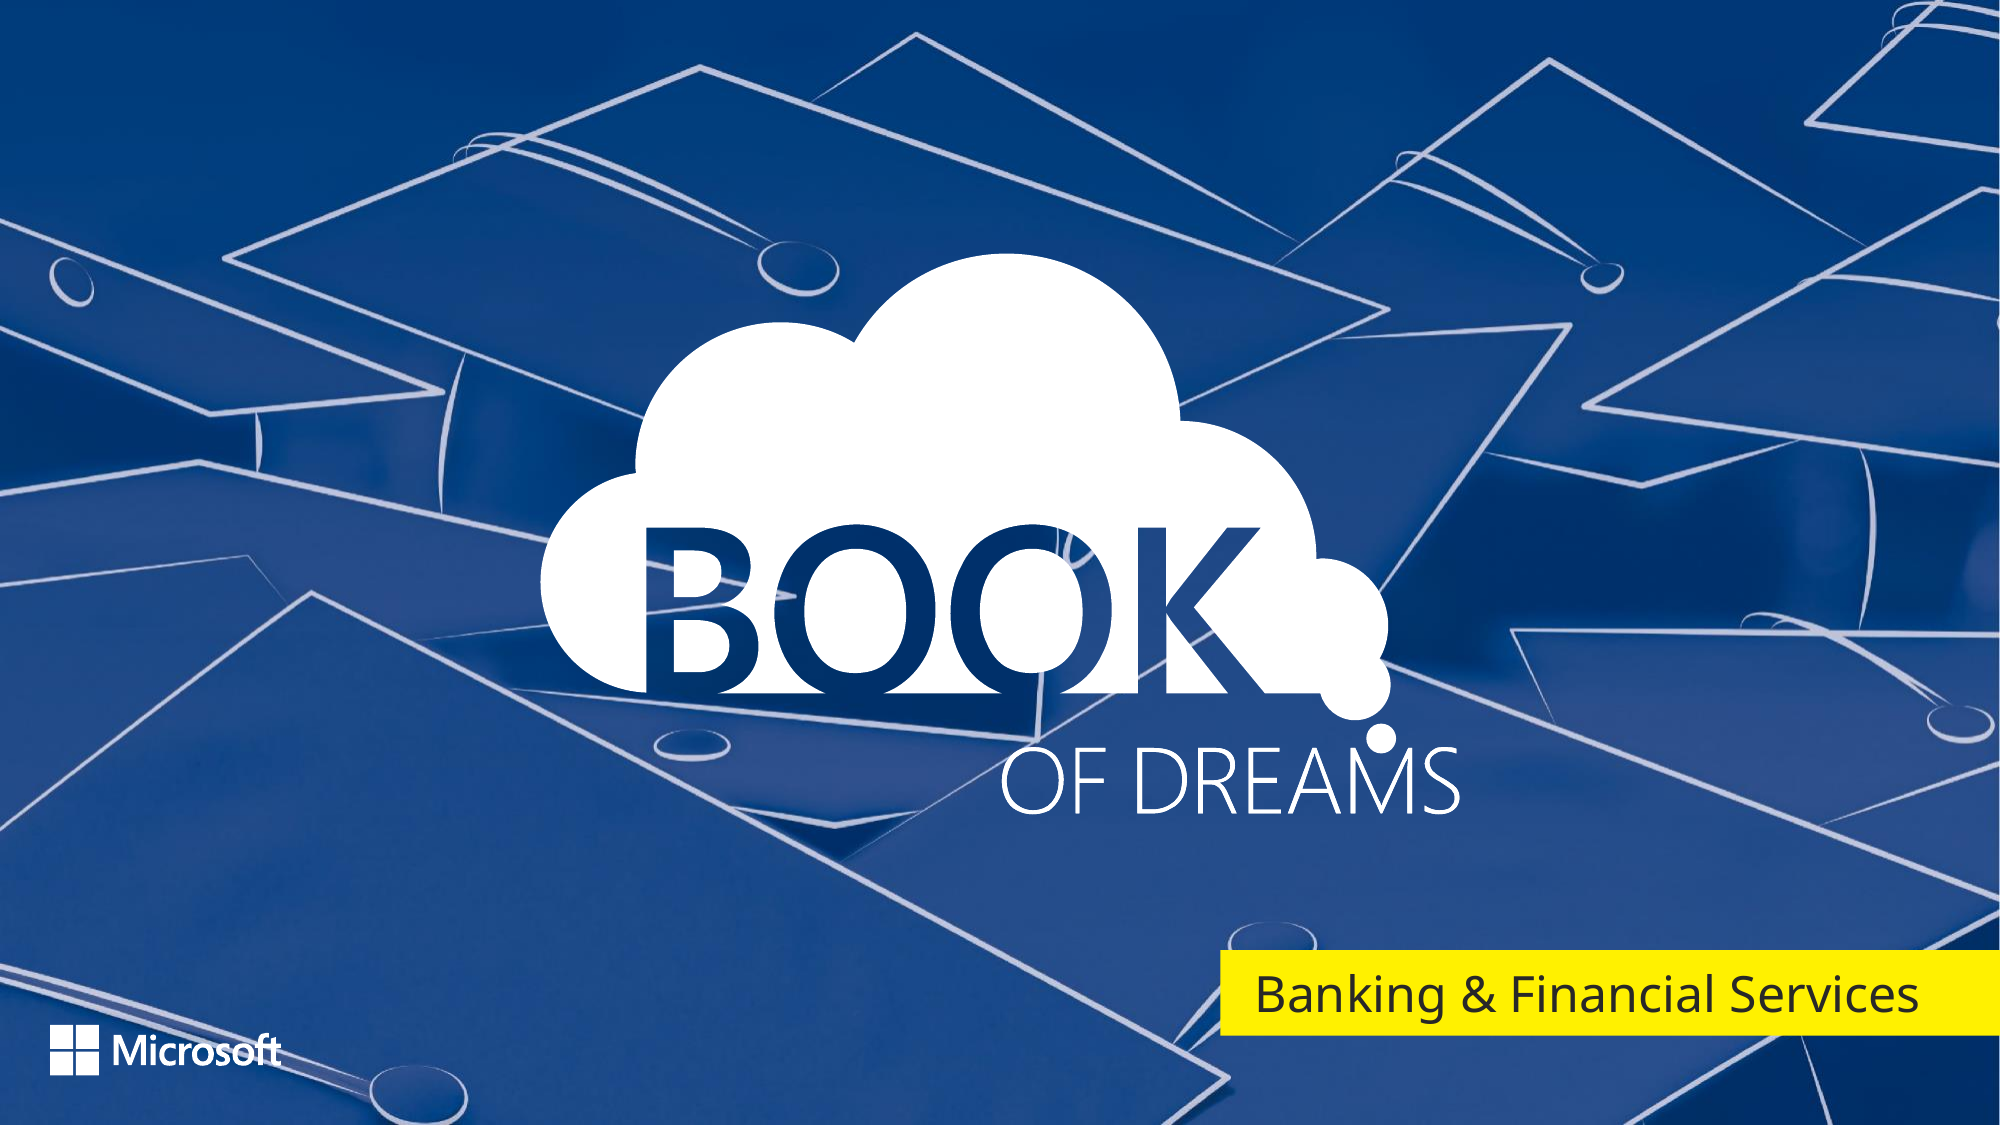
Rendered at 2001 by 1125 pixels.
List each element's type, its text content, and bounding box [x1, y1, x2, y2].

picture [0, 0, 2000, 1125]
list Banking & Financial Services [1254, 960, 1949, 1032]
